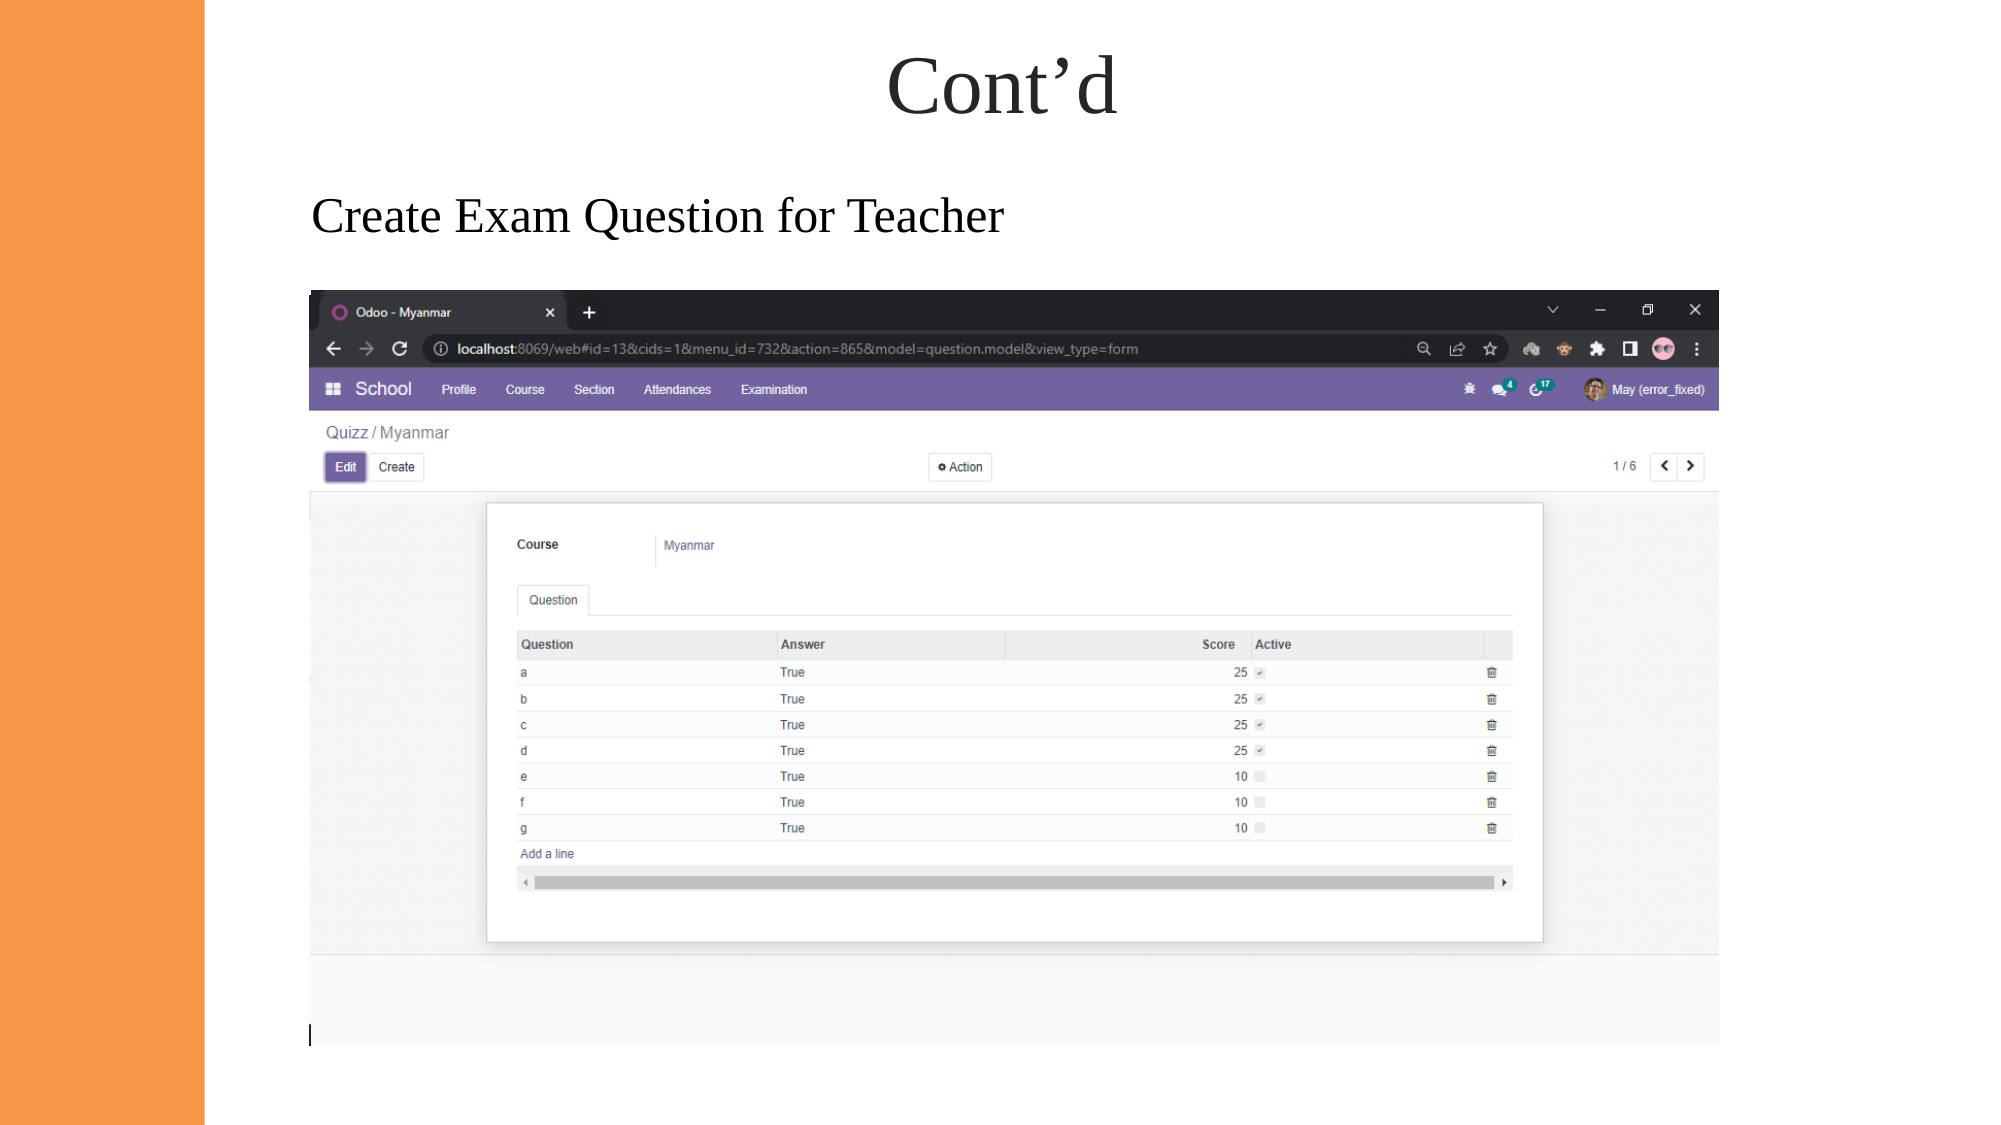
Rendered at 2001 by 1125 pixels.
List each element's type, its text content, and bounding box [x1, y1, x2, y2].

text_box Create Exam Question for Teacher [296, 174, 1605, 250]
text_box [0, 0, 206, 1125]
picture [309, 290, 1719, 1046]
list Cont’d [206, 26, 1952, 146]
